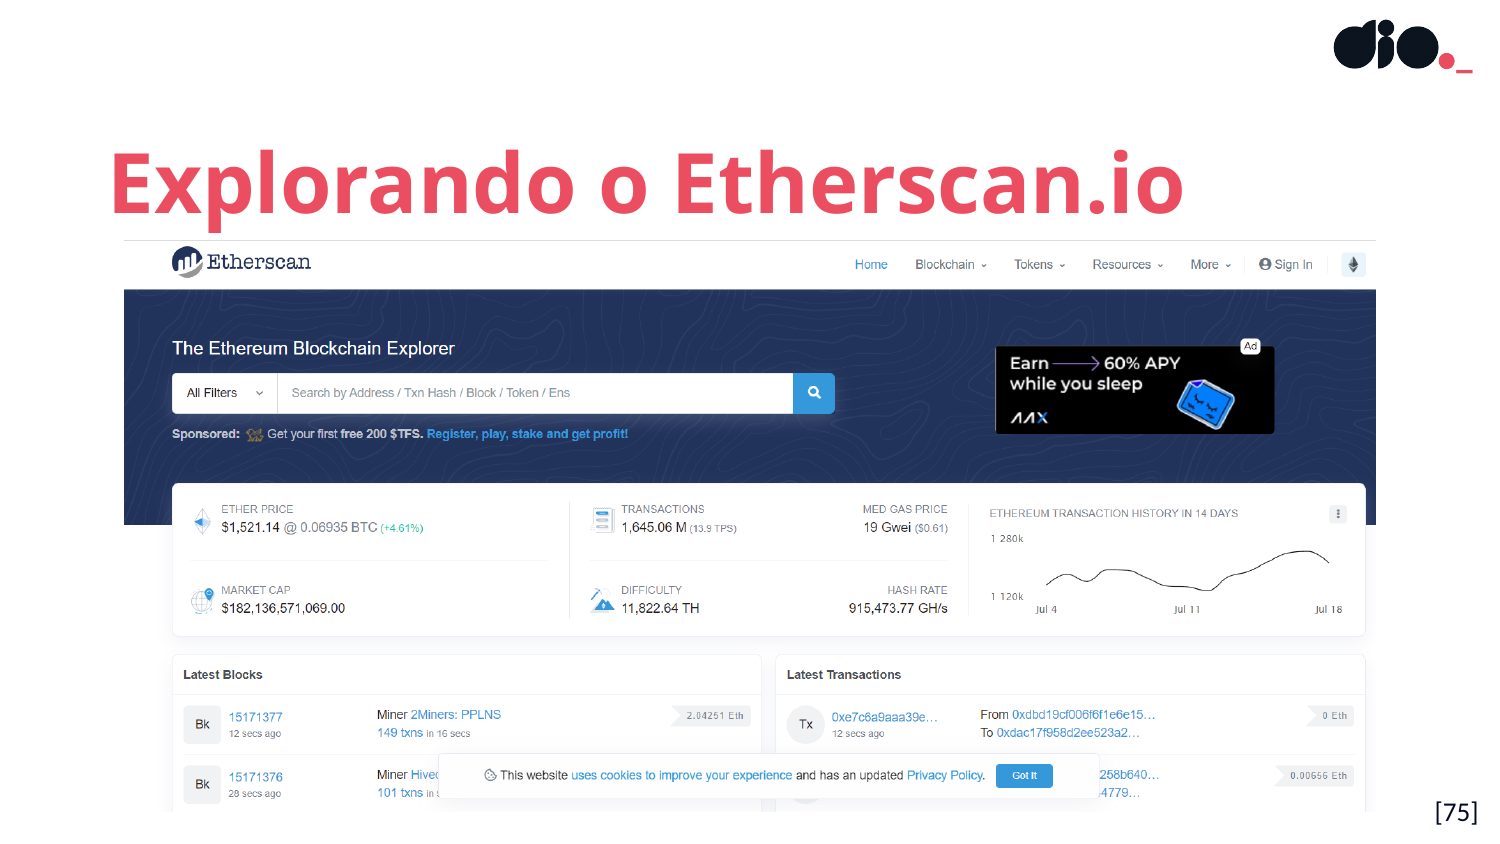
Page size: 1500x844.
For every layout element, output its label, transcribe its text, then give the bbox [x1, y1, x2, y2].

picture [1333, 19, 1473, 74]
text_box Explorando o Etherscan.io [92, 104, 1408, 243]
picture [124, 239, 1376, 812]
slide_number [75] [1403, 779, 1494, 844]
